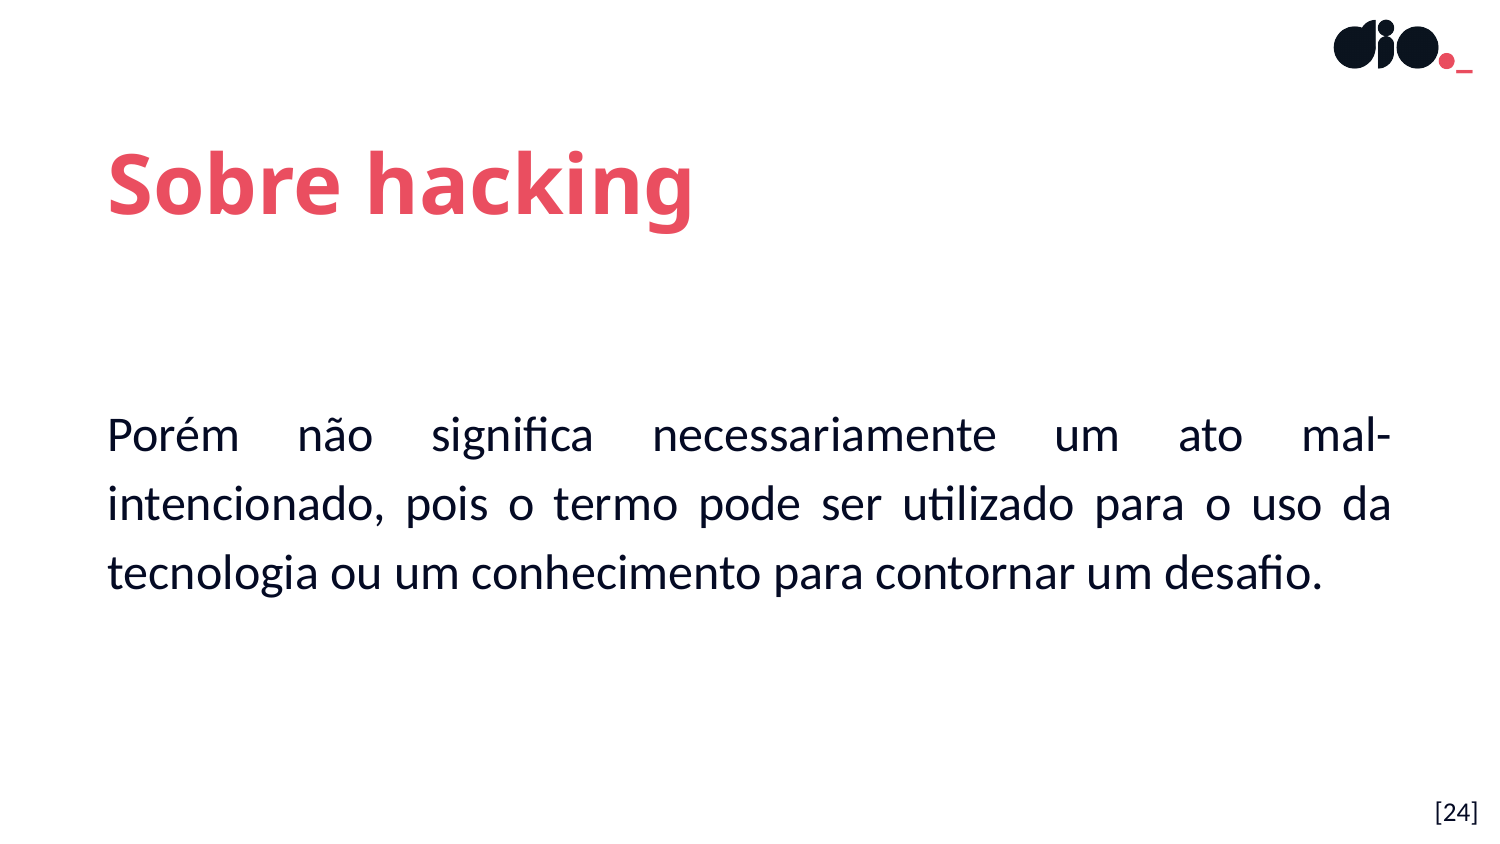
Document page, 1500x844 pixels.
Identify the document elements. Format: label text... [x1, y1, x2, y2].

text_box Sobre hacking [92, 104, 1408, 243]
slide_number [24] [1403, 779, 1494, 844]
picture [1333, 19, 1473, 74]
text_box Porém não significa necessariamente um ato mal-intencionado, pois o termo pode ser utilizado para o uso da tecnologia ou um conhecimento para contornar um desafio. [92, 243, 1408, 749]
